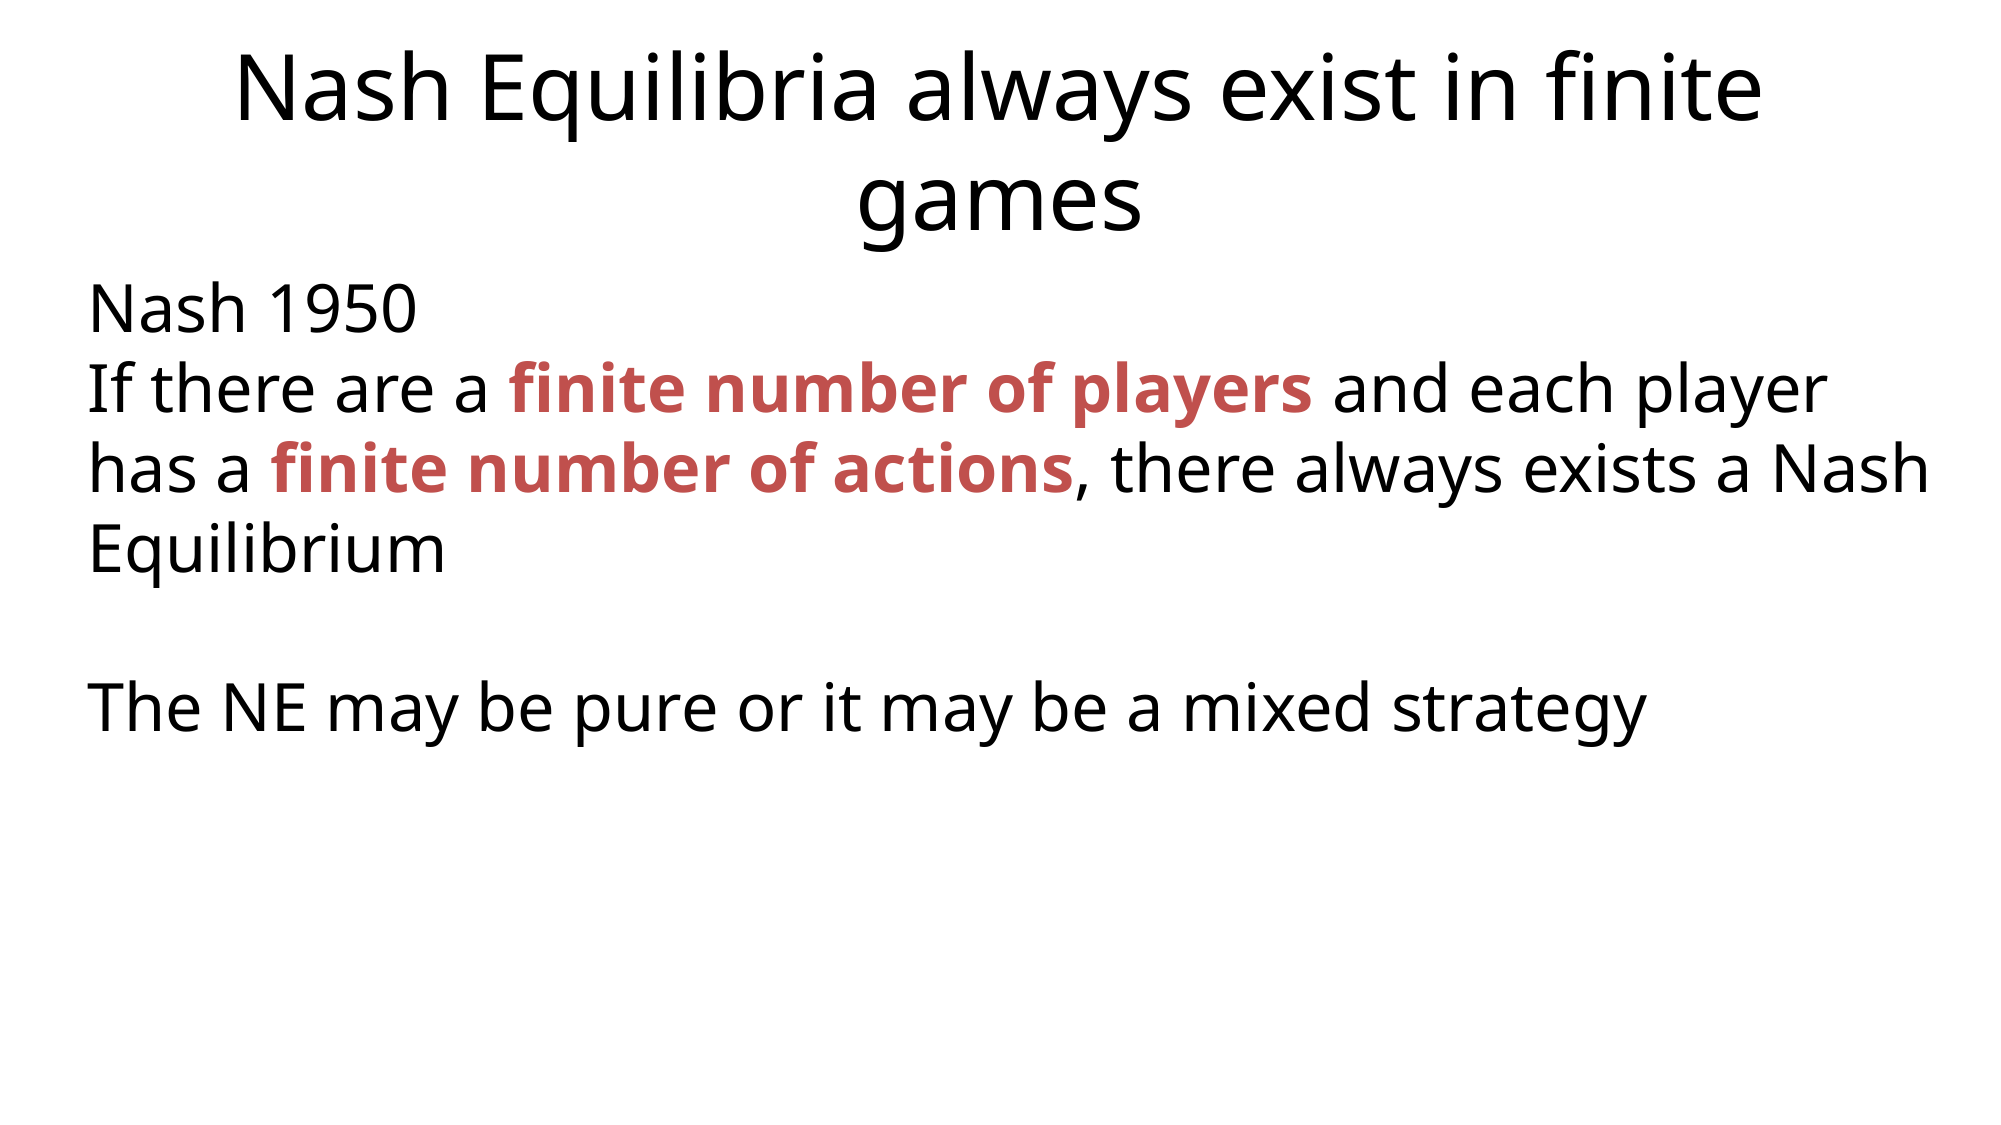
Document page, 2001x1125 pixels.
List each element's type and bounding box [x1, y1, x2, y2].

list [72, 257, 1973, 1001]
title [99, 45, 1900, 233]
